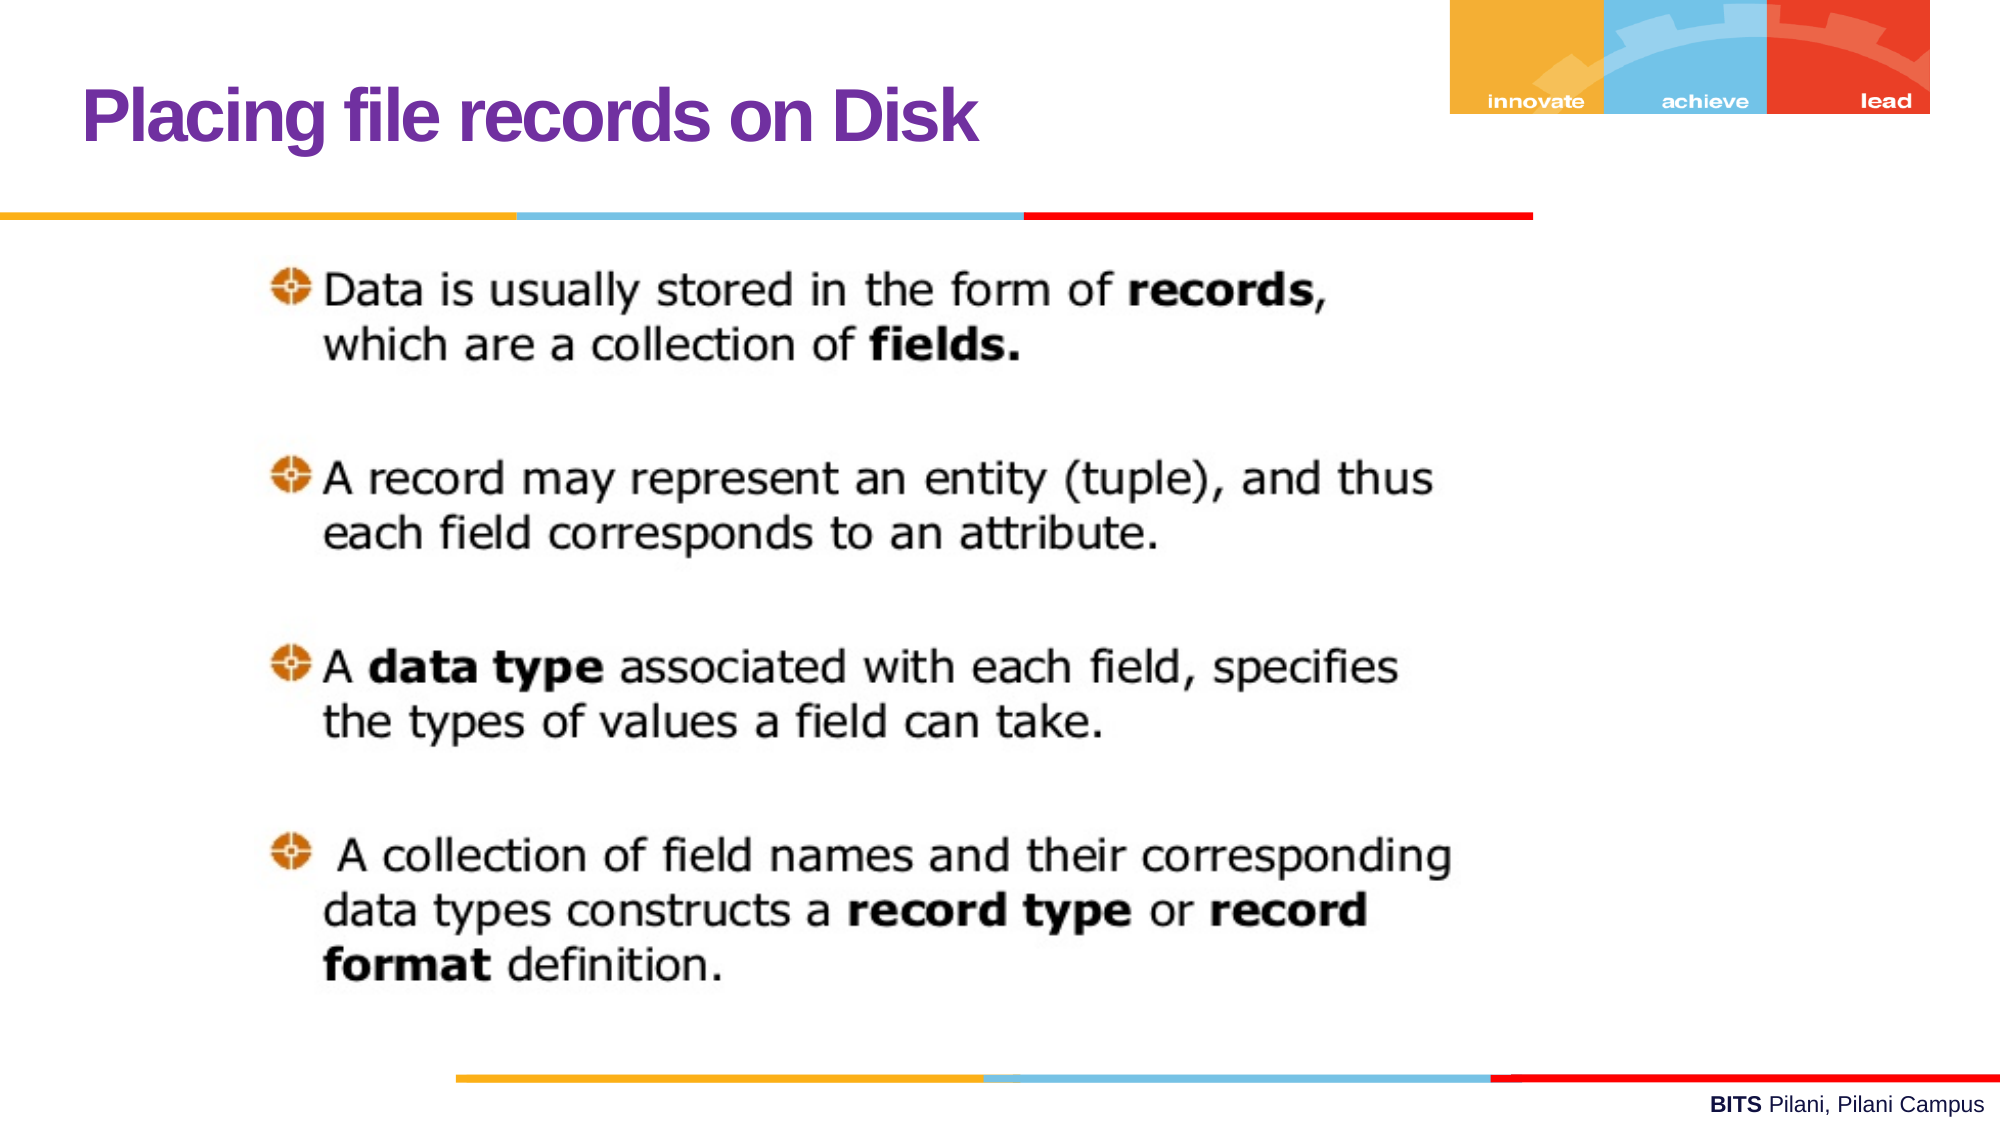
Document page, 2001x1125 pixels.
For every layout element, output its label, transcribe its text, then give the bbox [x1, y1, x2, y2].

picture [1449, 0, 1930, 114]
list Placing file records on Disk [66, 24, 1450, 213]
picture [254, 255, 1461, 996]
